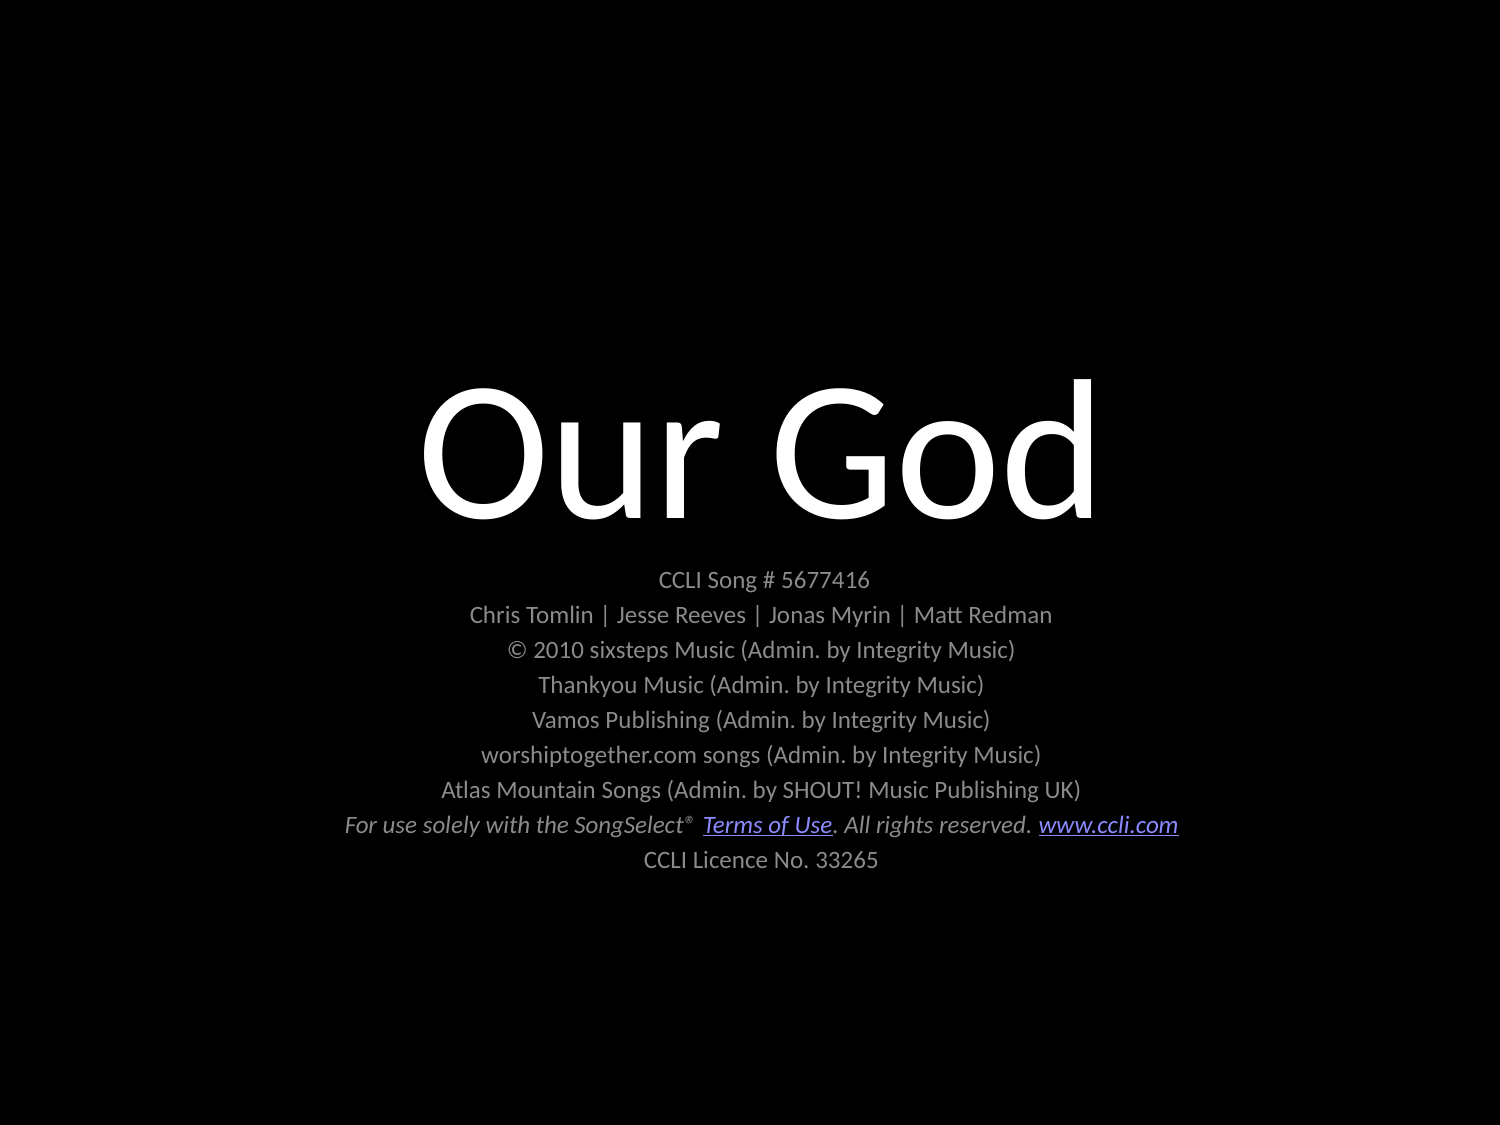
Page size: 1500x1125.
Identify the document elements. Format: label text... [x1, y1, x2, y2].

subtitle Our God CCLI Song # 5677416 Chris Tomlin | Jesse Reeves | Jonas Myrin | Matt Redman © 2010 sixsteps Music (Admin. by Integrity Music) Thankyou Music (Admin. by Integrity Music) Vamos Publishing (Admin. by Integrity Music) worshiptogether.com songs (Admin. by Integrity Music) Atlas Mountain Songs (Admin. by SHOUT! Music Publishing UK) For use solely with the SongSelect® Terms of Use. All rights reserved. www.ccli.com CCLI Licence No. 33265 [53, 30, 1471, 1094]
